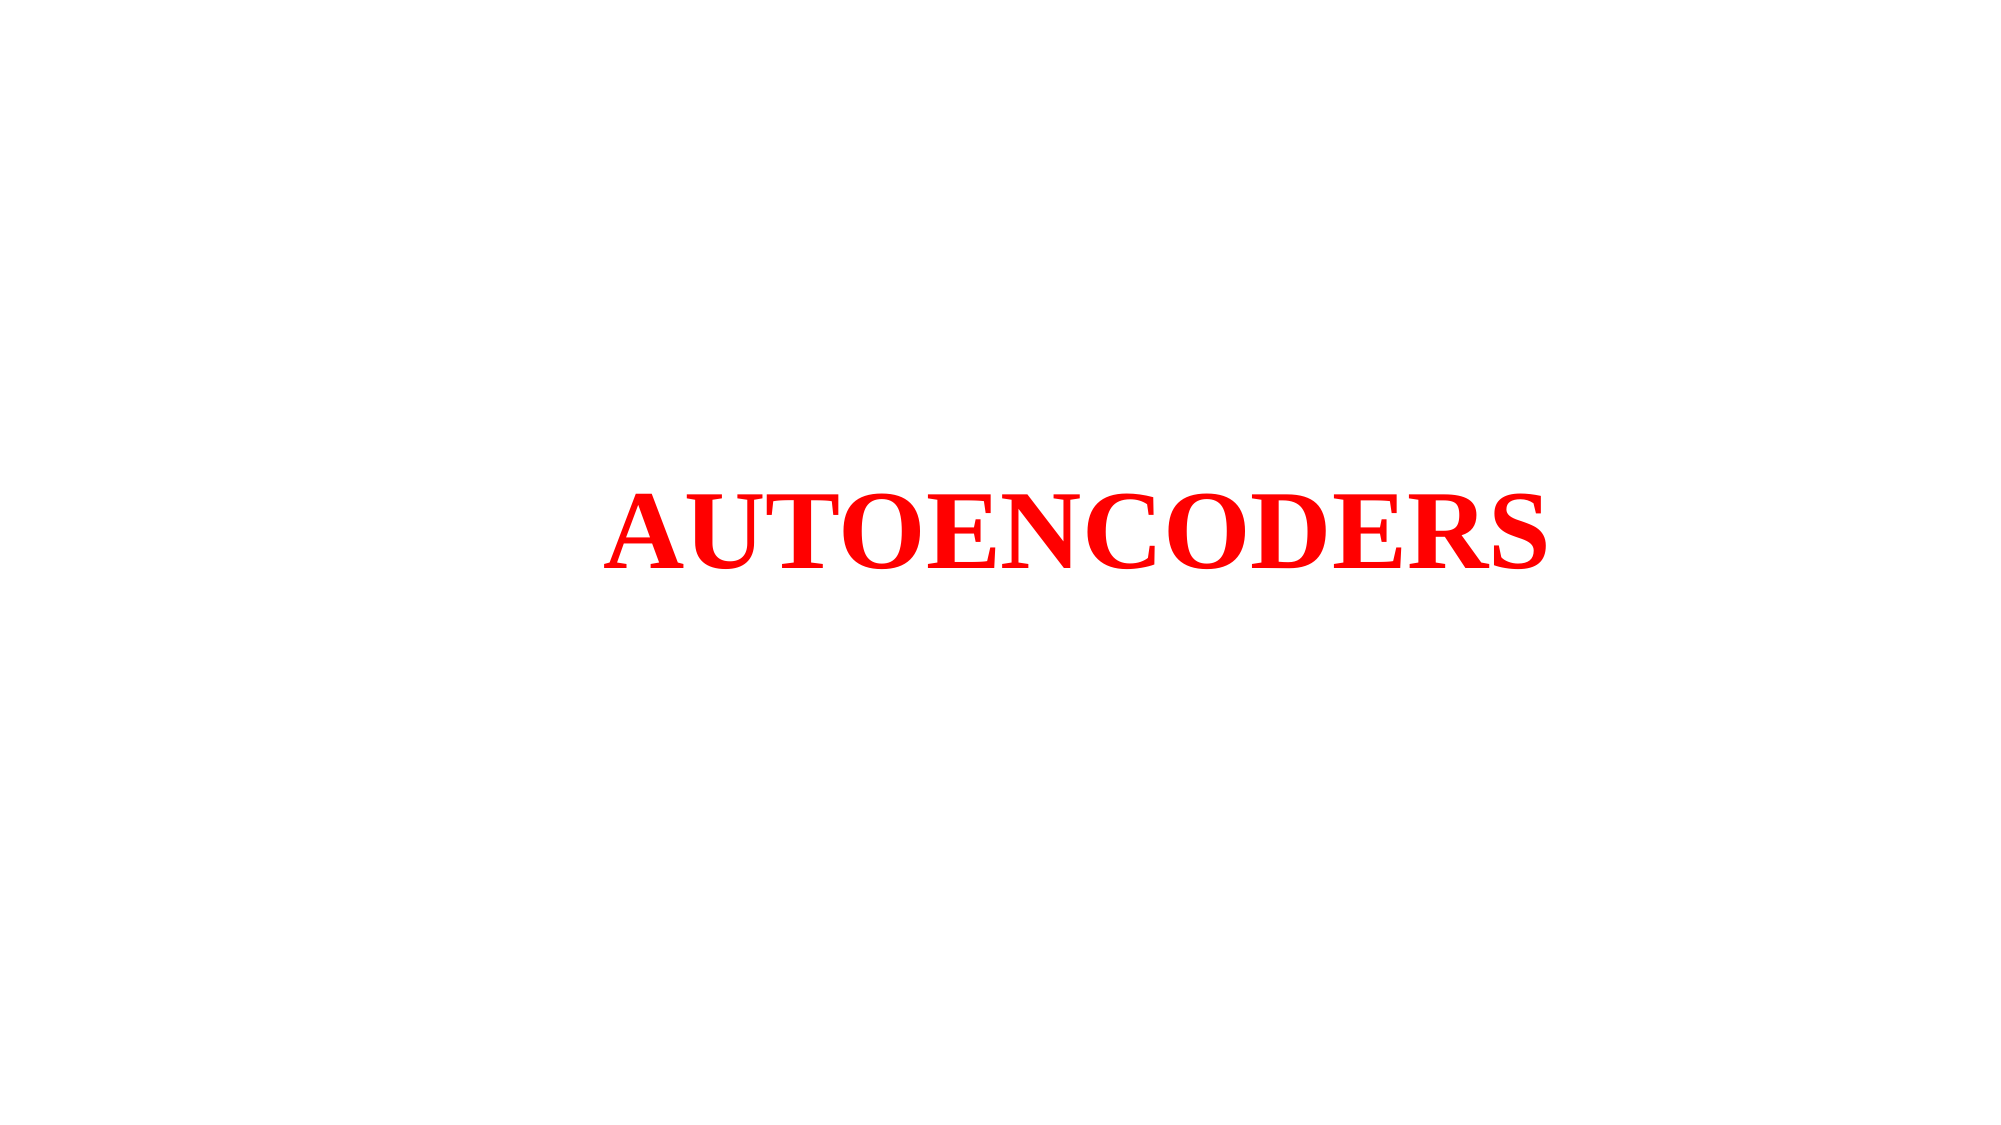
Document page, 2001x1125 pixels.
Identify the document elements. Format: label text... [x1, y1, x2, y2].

title AUTOENCODERS [73, 423, 2000, 642]
